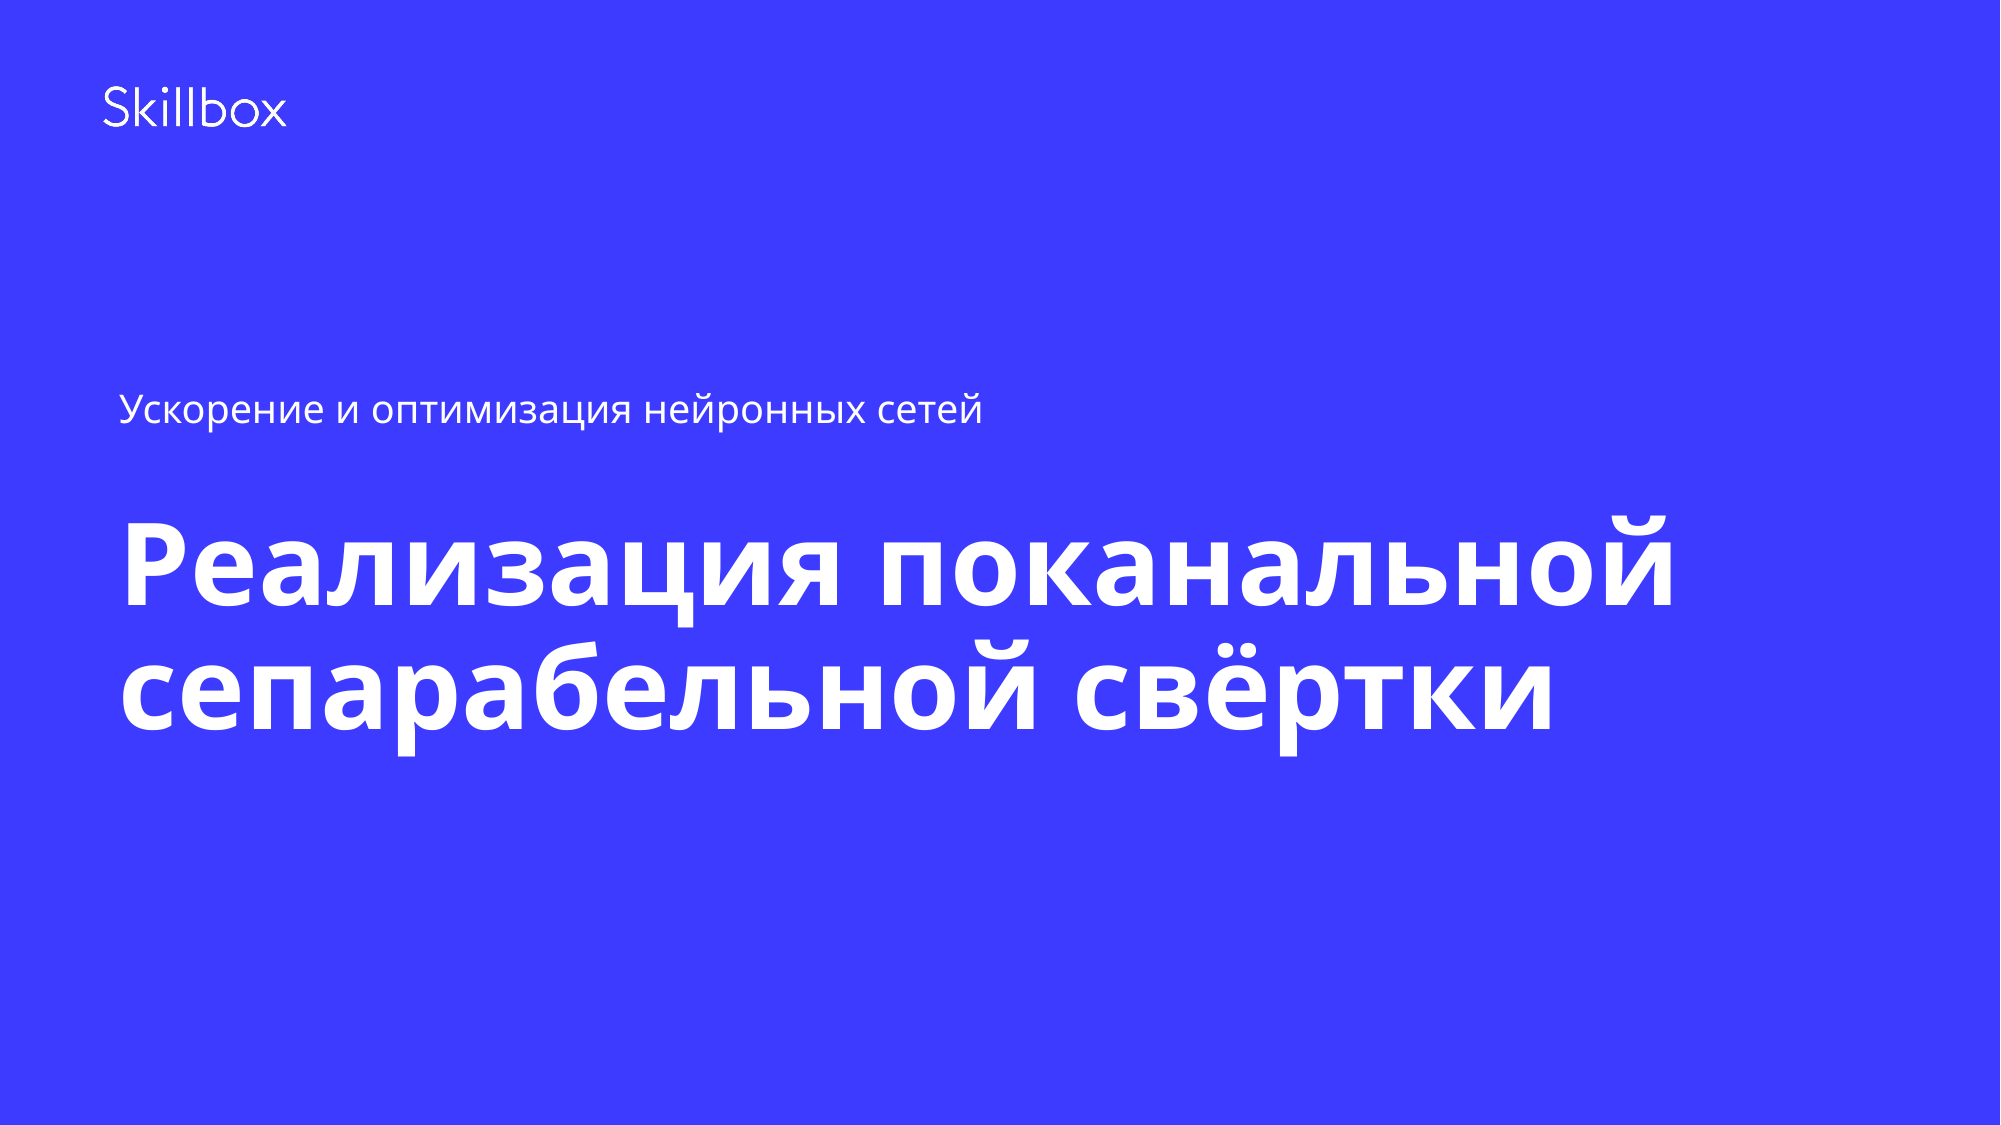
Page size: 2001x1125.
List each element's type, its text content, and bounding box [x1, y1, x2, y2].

picture [103, 85, 287, 129]
title Реализация поканальной сепарабельной свёртки [103, 521, 1853, 739]
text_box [1650, 516, 1665, 521]
list Ускорение и оптимизация нейронных сетей [103, 381, 1829, 449]
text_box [1612, 516, 1627, 521]
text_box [1280, 739, 1296, 756]
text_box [398, 739, 414, 756]
